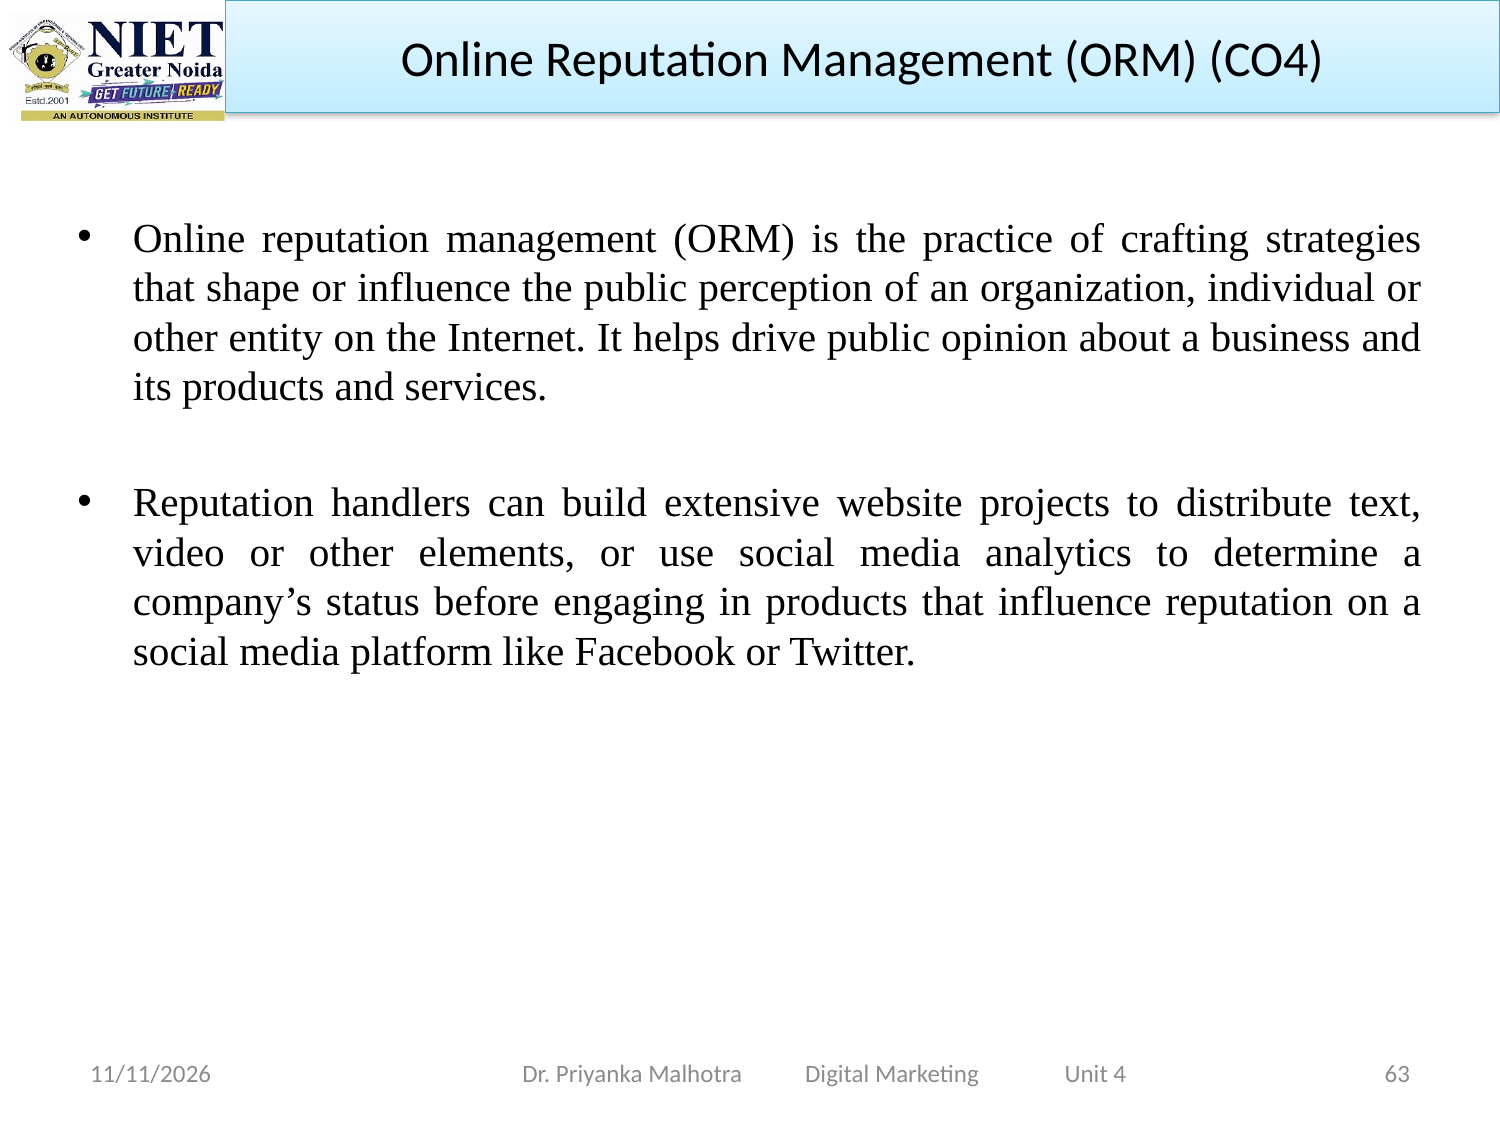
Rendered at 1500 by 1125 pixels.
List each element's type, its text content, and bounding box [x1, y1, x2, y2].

text_box Online Reputation Management (ORM) (CO4) [226, 0, 1500, 113]
slide_number 63 [1074, 1042, 1425, 1103]
slide_number 28-May-24 [75, 1042, 412, 1103]
picture [9, 0, 226, 151]
list Online reputation management (ORM) is the practice of crafting strategies that shape or influence the public perception of an organization, individual or other entity on the Internet. It helps drive public opinion about a business and its products and services. Reputation handlers can build extensive website projects to distribute text, video or other elements, or use social media analytics to determine a company’s status before engaging in products that influence reputation on a social media platform like Facebook or Twitter. [62, 137, 1438, 850]
footer Dr. Priyanka Malhotra Digital Marketing Unit 4 [412, 1042, 1074, 1103]
